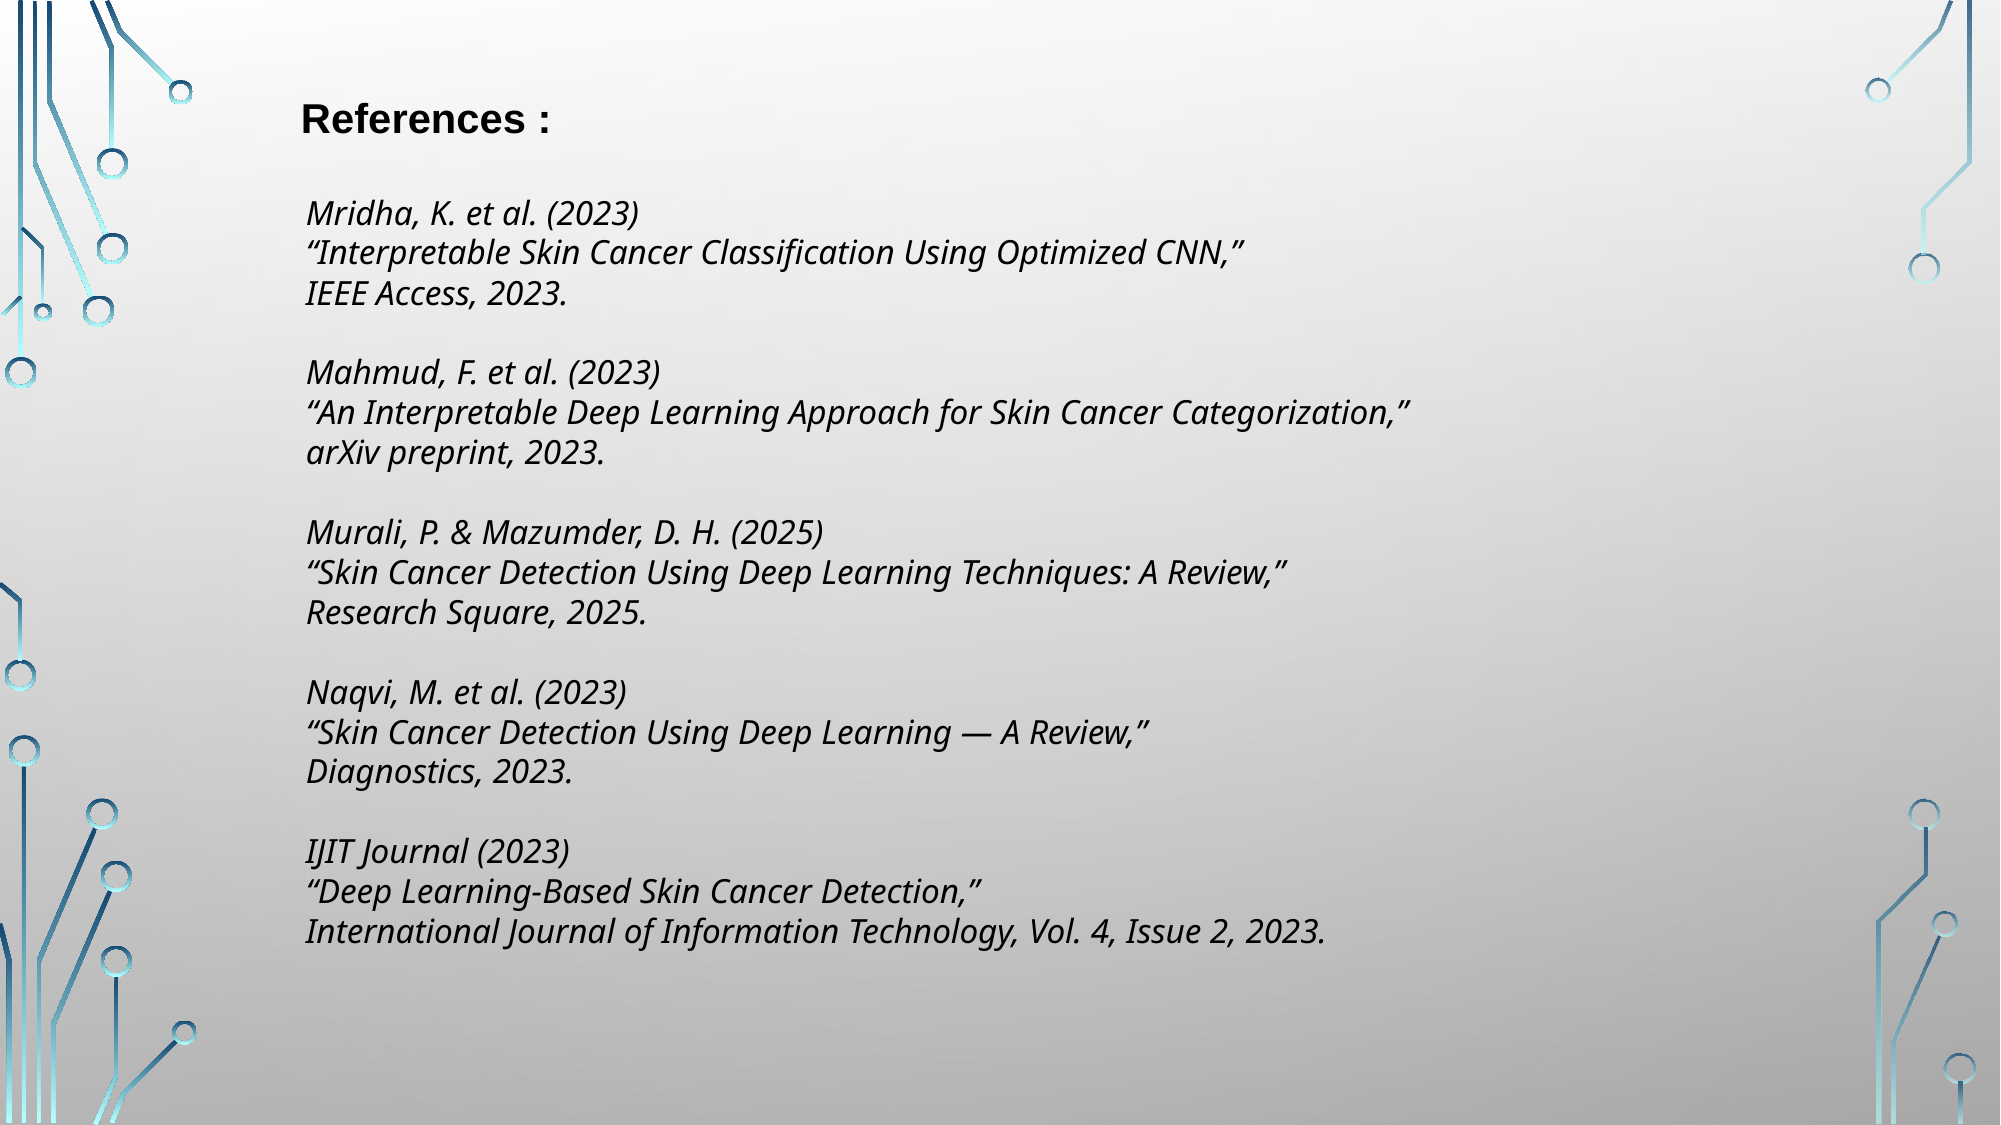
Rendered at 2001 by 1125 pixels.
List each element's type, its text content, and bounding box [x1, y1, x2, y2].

text_box References : [286, 84, 1289, 200]
text_box Mridha, K. et al. (2023) “Interpretable Skin Cancer Classification Using Optimized CNN,” IEEE Access, 2023. Mahmud, F. et al. (2023) “An Interpretable Deep Learning Approach for Skin Cancer Categorization,” arXiv preprint, 2023. Murali, P. & Mazumder, D. H. (2025) “Skin Cancer Detection Using Deep Learning Techniques: A Review,” Research Square, 2025. Naqvi, M. et al. (2023) “Skin Cancer Detection Using Deep Learning — A Review,” Diagnostics, 2023. IJIT Journal (2023) “Deep Learning-Based Skin Cancer Detection,” International Journal of Information Technology, Vol. 4, Issue 2, 2023. [291, 184, 1890, 958]
